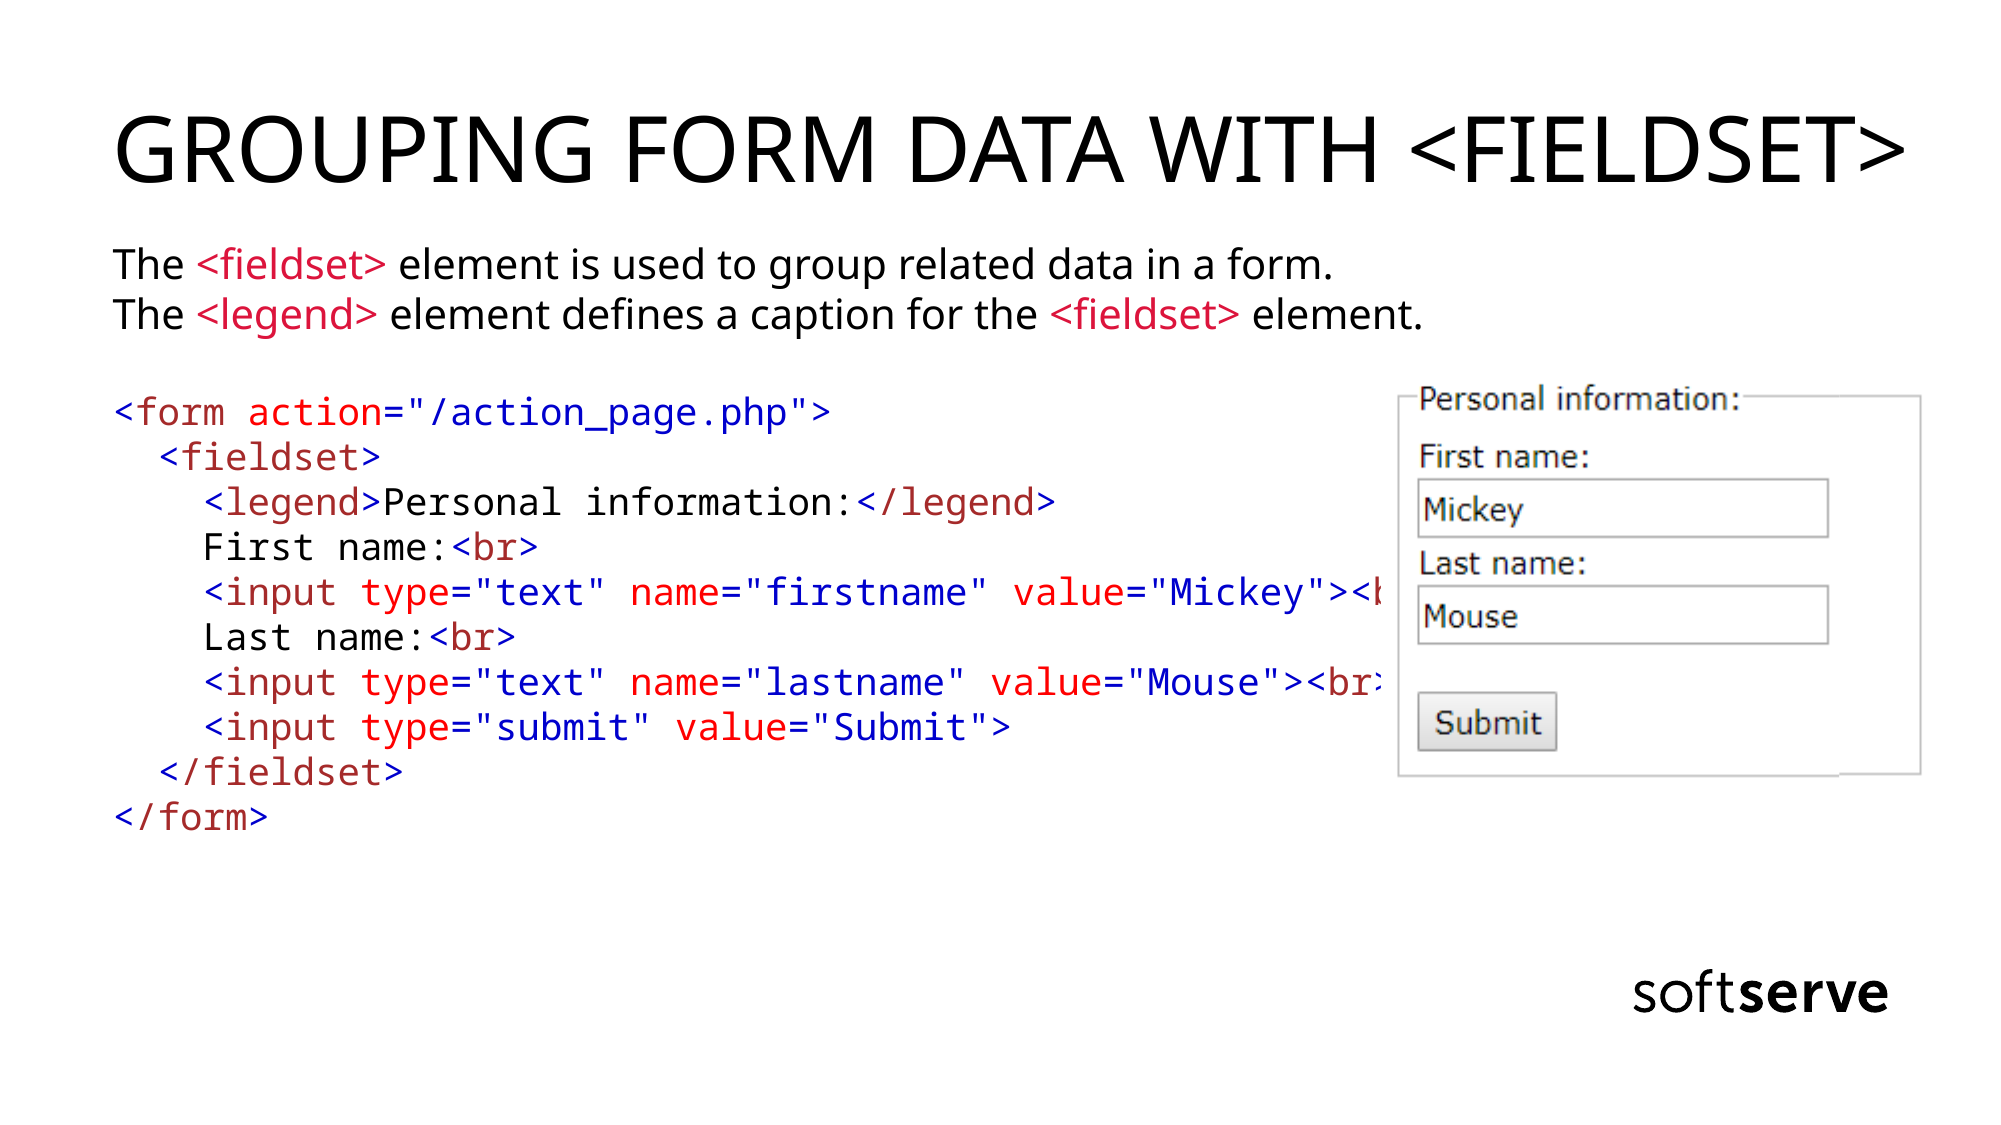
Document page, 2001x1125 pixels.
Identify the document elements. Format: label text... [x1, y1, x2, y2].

list The <fieldset> element is used to group related data in a form. The <legend> element defines a caption for the <fieldset> element. <form action="/action_page.php"> <fieldset> <legend>Personal information:</legend> First name:<br> <input type="text" name="firstname" value="Mickey"><br> Last name:<br> <input type="text" name="lastname" value="Mouse"><br><br> <input type="submit" value="Submit"> </fieldset> </form> [112, 365, 1635, 773]
text_box GROUPING FORM DATA WITH <FIELDSET> [112, 83, 2000, 365]
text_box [1380, 370, 1940, 801]
